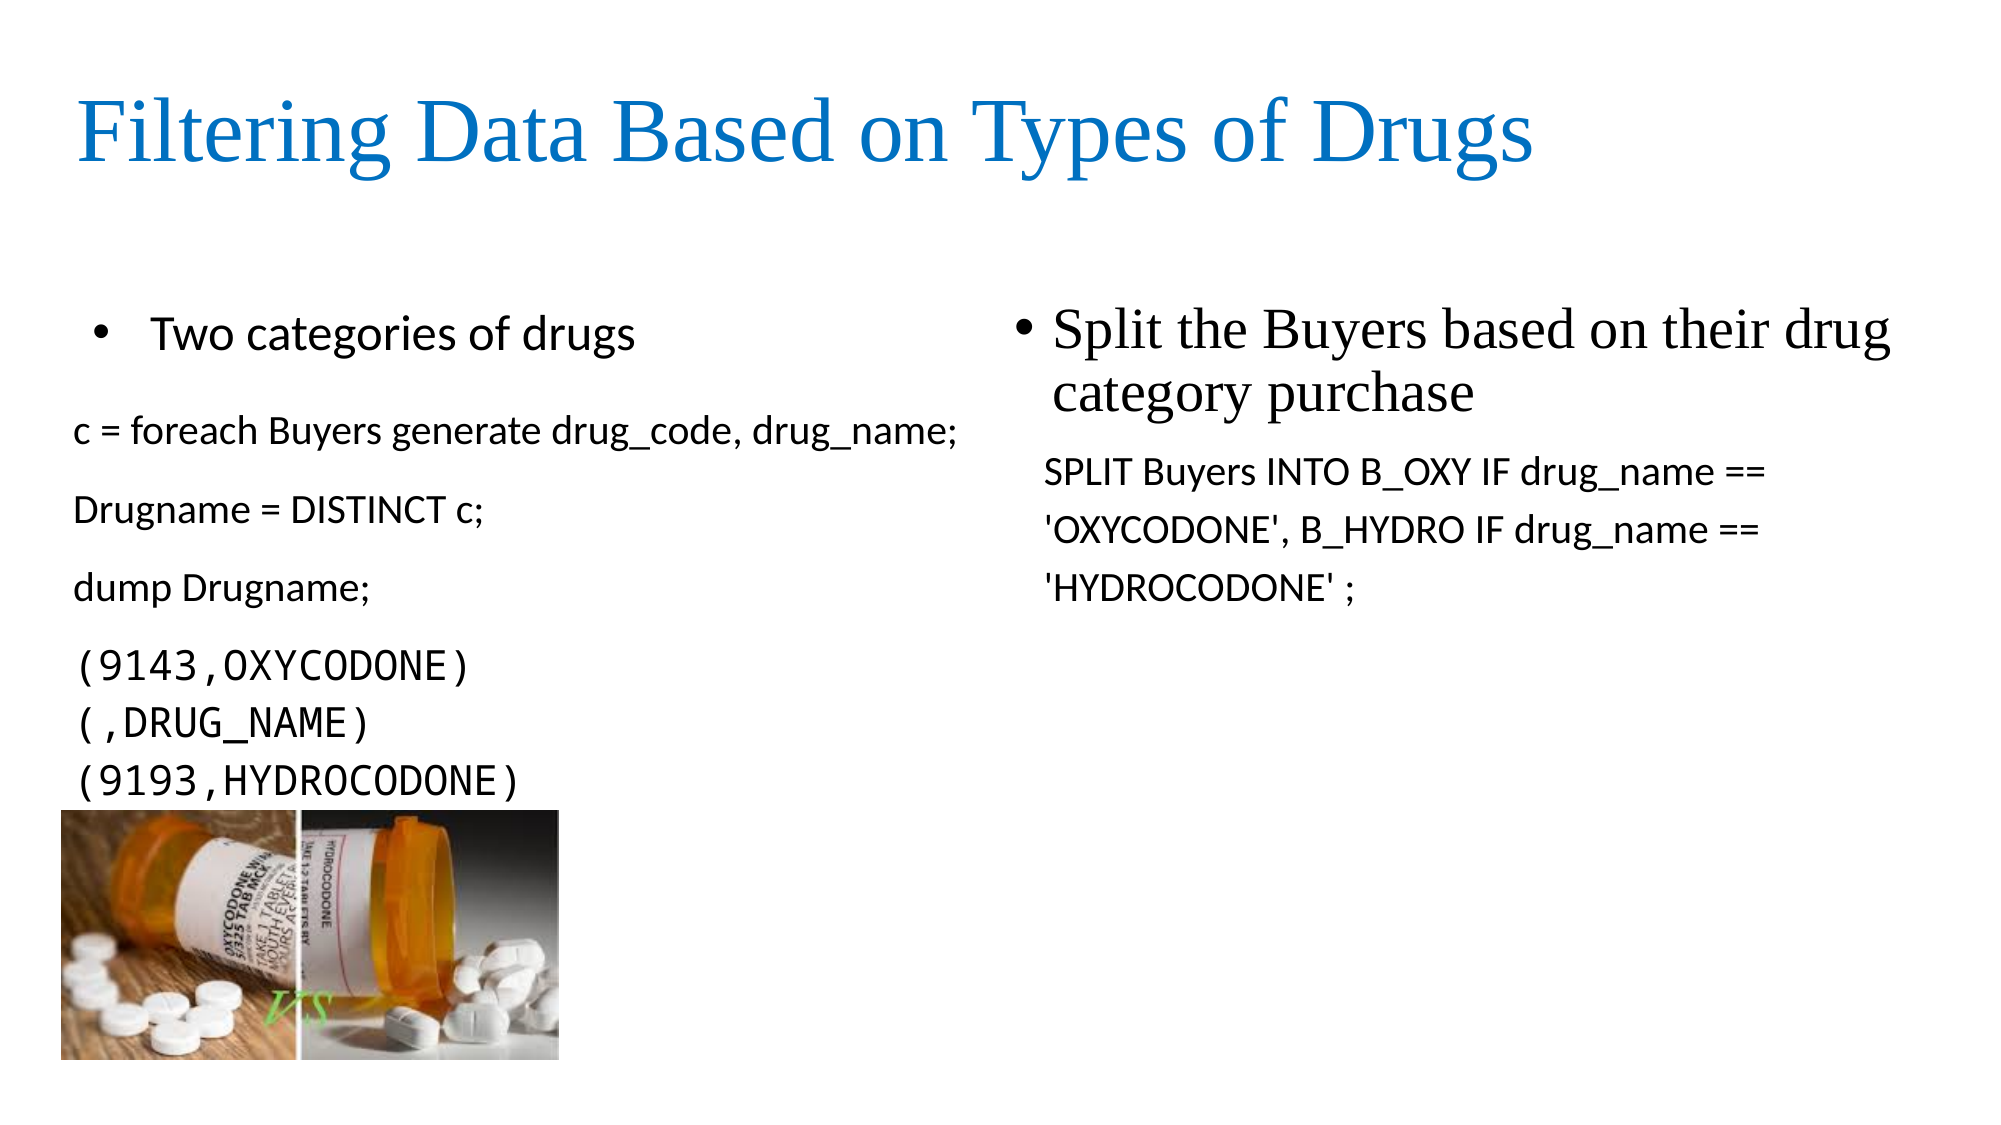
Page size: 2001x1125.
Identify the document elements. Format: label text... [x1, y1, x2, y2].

text_box c = foreach Buyers generate drug_code, drug_name; Drugname = DISTINCT c; dump Drugname; (9143,OXYCODONE) (,DRUG_NAME) (9193,HYDROCODONE) [58, 388, 1059, 811]
title Filtering Data Based on Types of Drugs [61, 22, 1787, 241]
picture [61, 810, 559, 1060]
text_box SPLIT Buyers INTO B_OXY IF drug_name == 'OXYCODONE', B_HYDRO IF drug_name == 'HYDROCODONE' ; [1029, 429, 2000, 617]
list Two categories of drugs [58, 298, 689, 380]
text_box Split the Buyers based on their drug category purchase [999, 290, 2000, 422]
